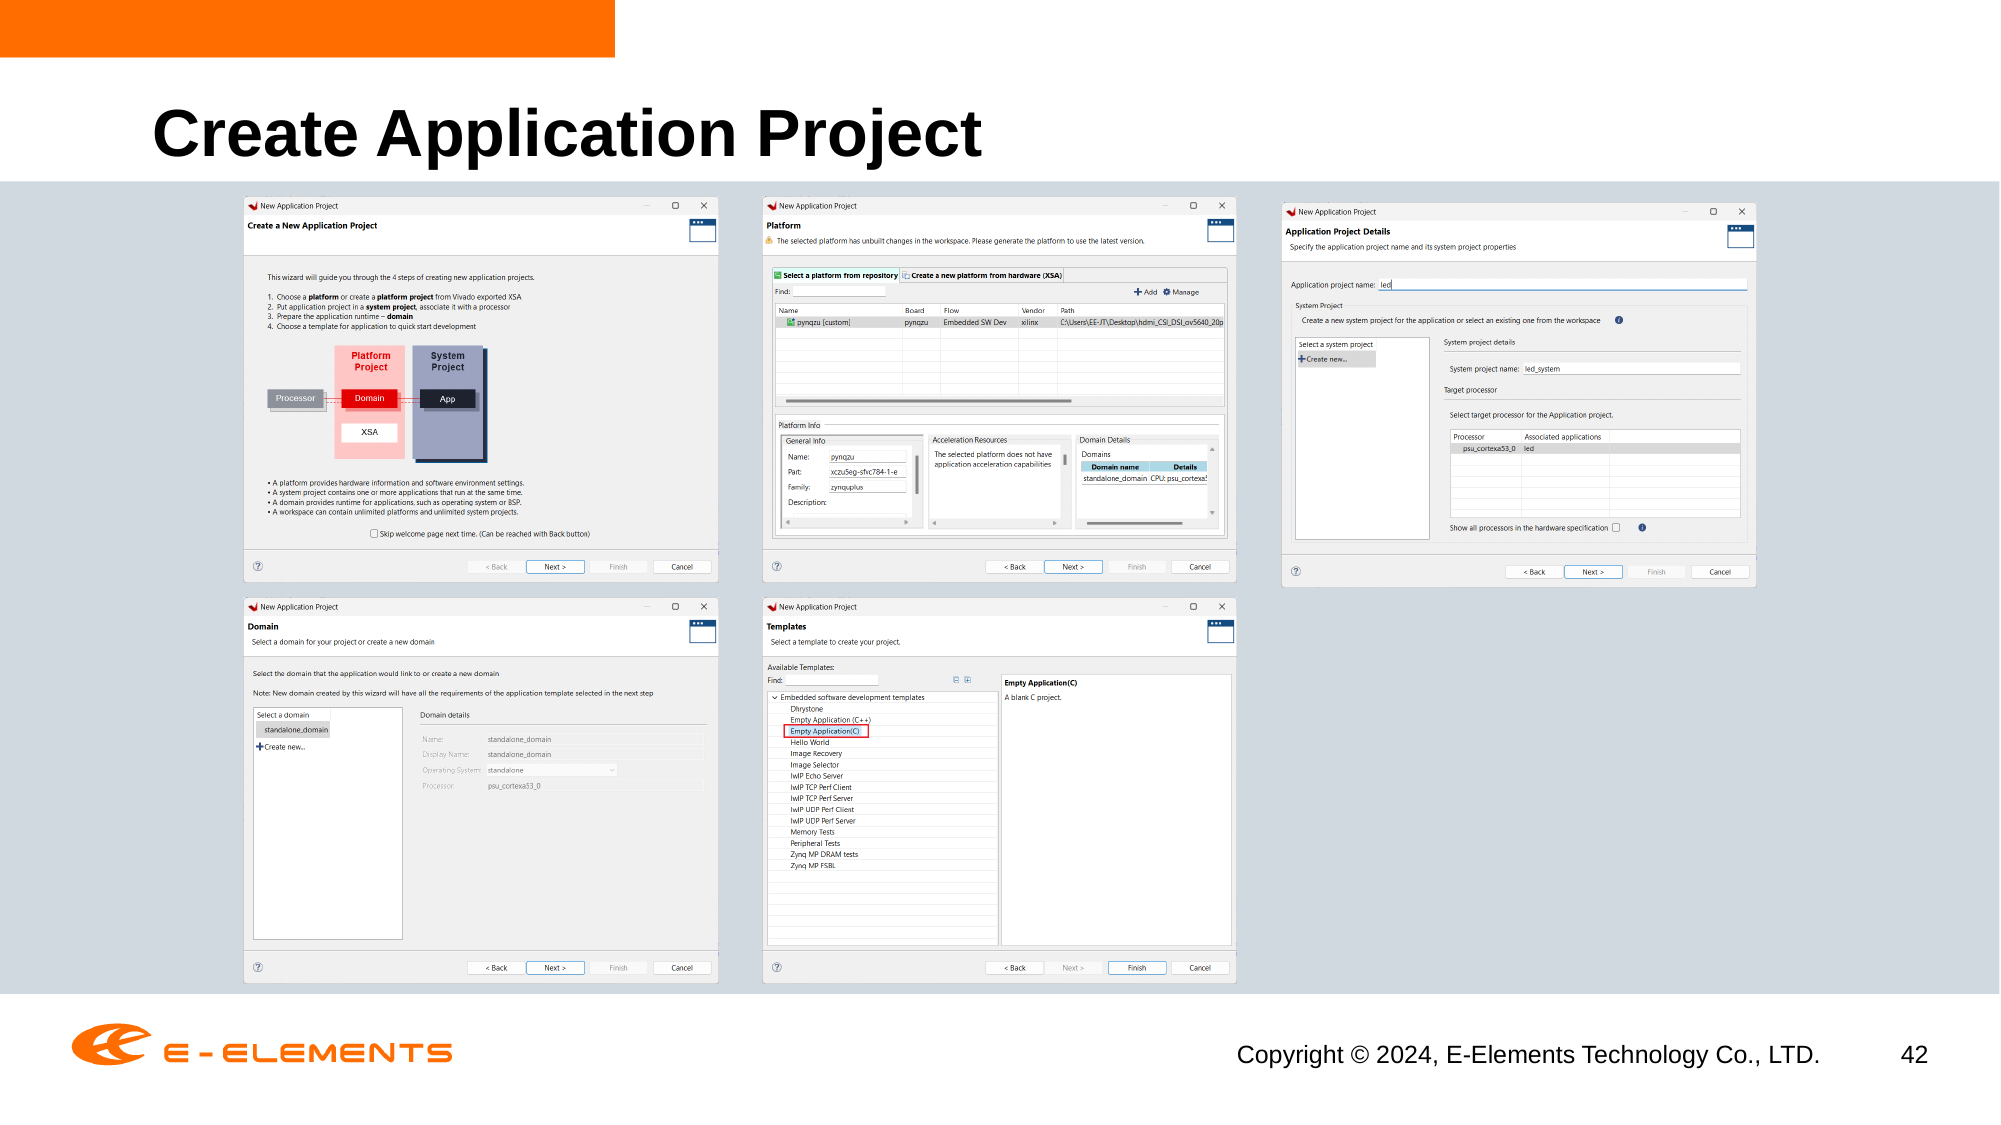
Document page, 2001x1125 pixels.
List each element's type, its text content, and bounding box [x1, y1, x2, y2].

picture [243, 196, 719, 583]
footer Copyright © 2024, E-Elements Technology Co., LTD. [1161, 1024, 1836, 1084]
picture [0, 0, 2001, 1125]
picture [762, 196, 1238, 583]
picture [762, 597, 1238, 984]
picture [243, 597, 719, 984]
title Create Application Project [137, 81, 1863, 179]
picture [1281, 202, 1757, 588]
text_box [0, 180, 2000, 995]
slide_number 42 [1836, 1024, 1944, 1084]
